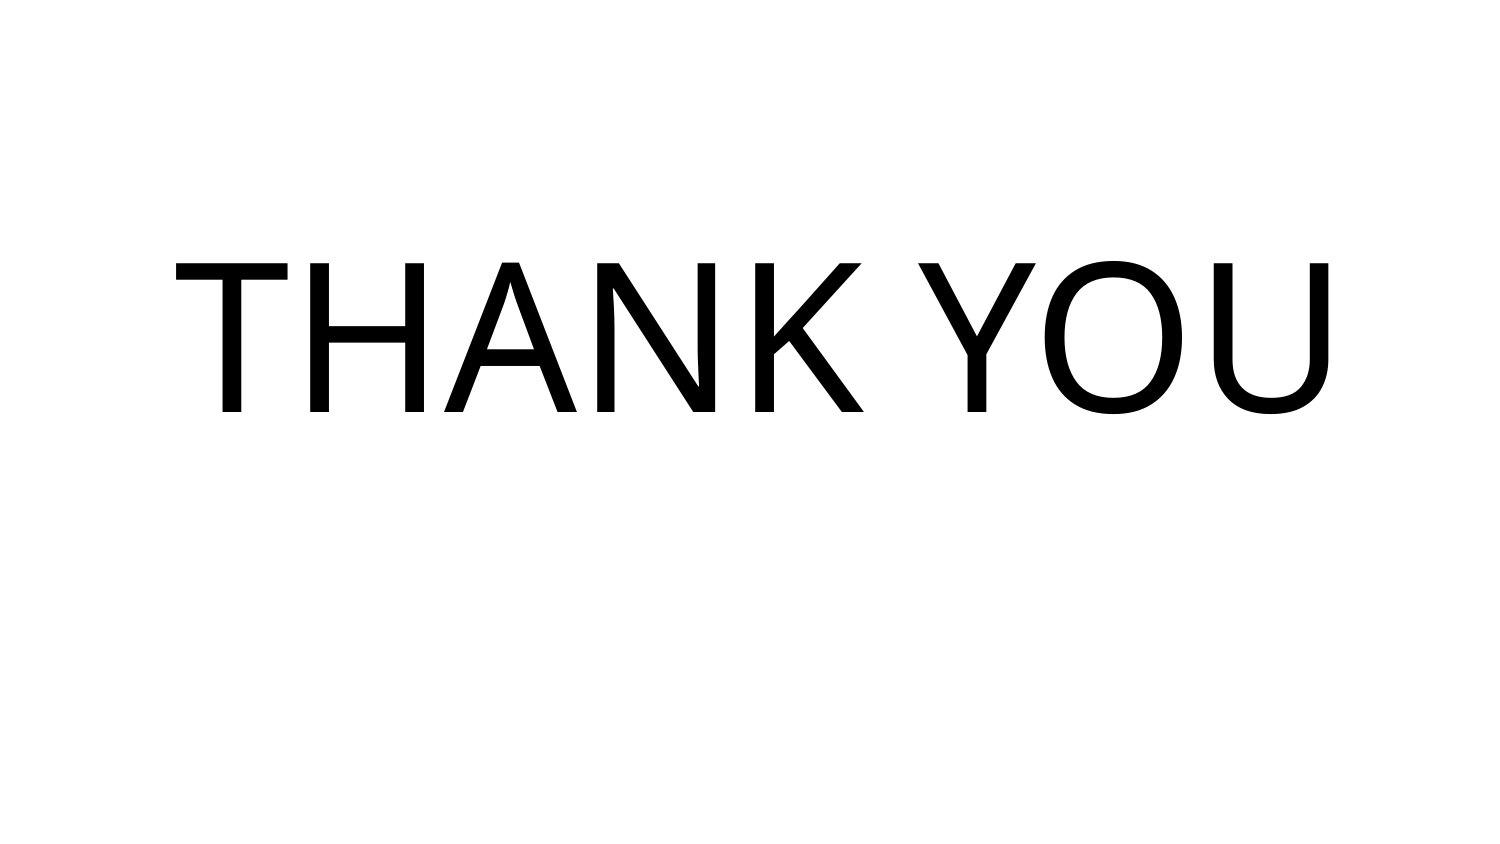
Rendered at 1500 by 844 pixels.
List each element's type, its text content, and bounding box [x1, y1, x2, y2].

list THANK YOU [51, 189, 1449, 750]
